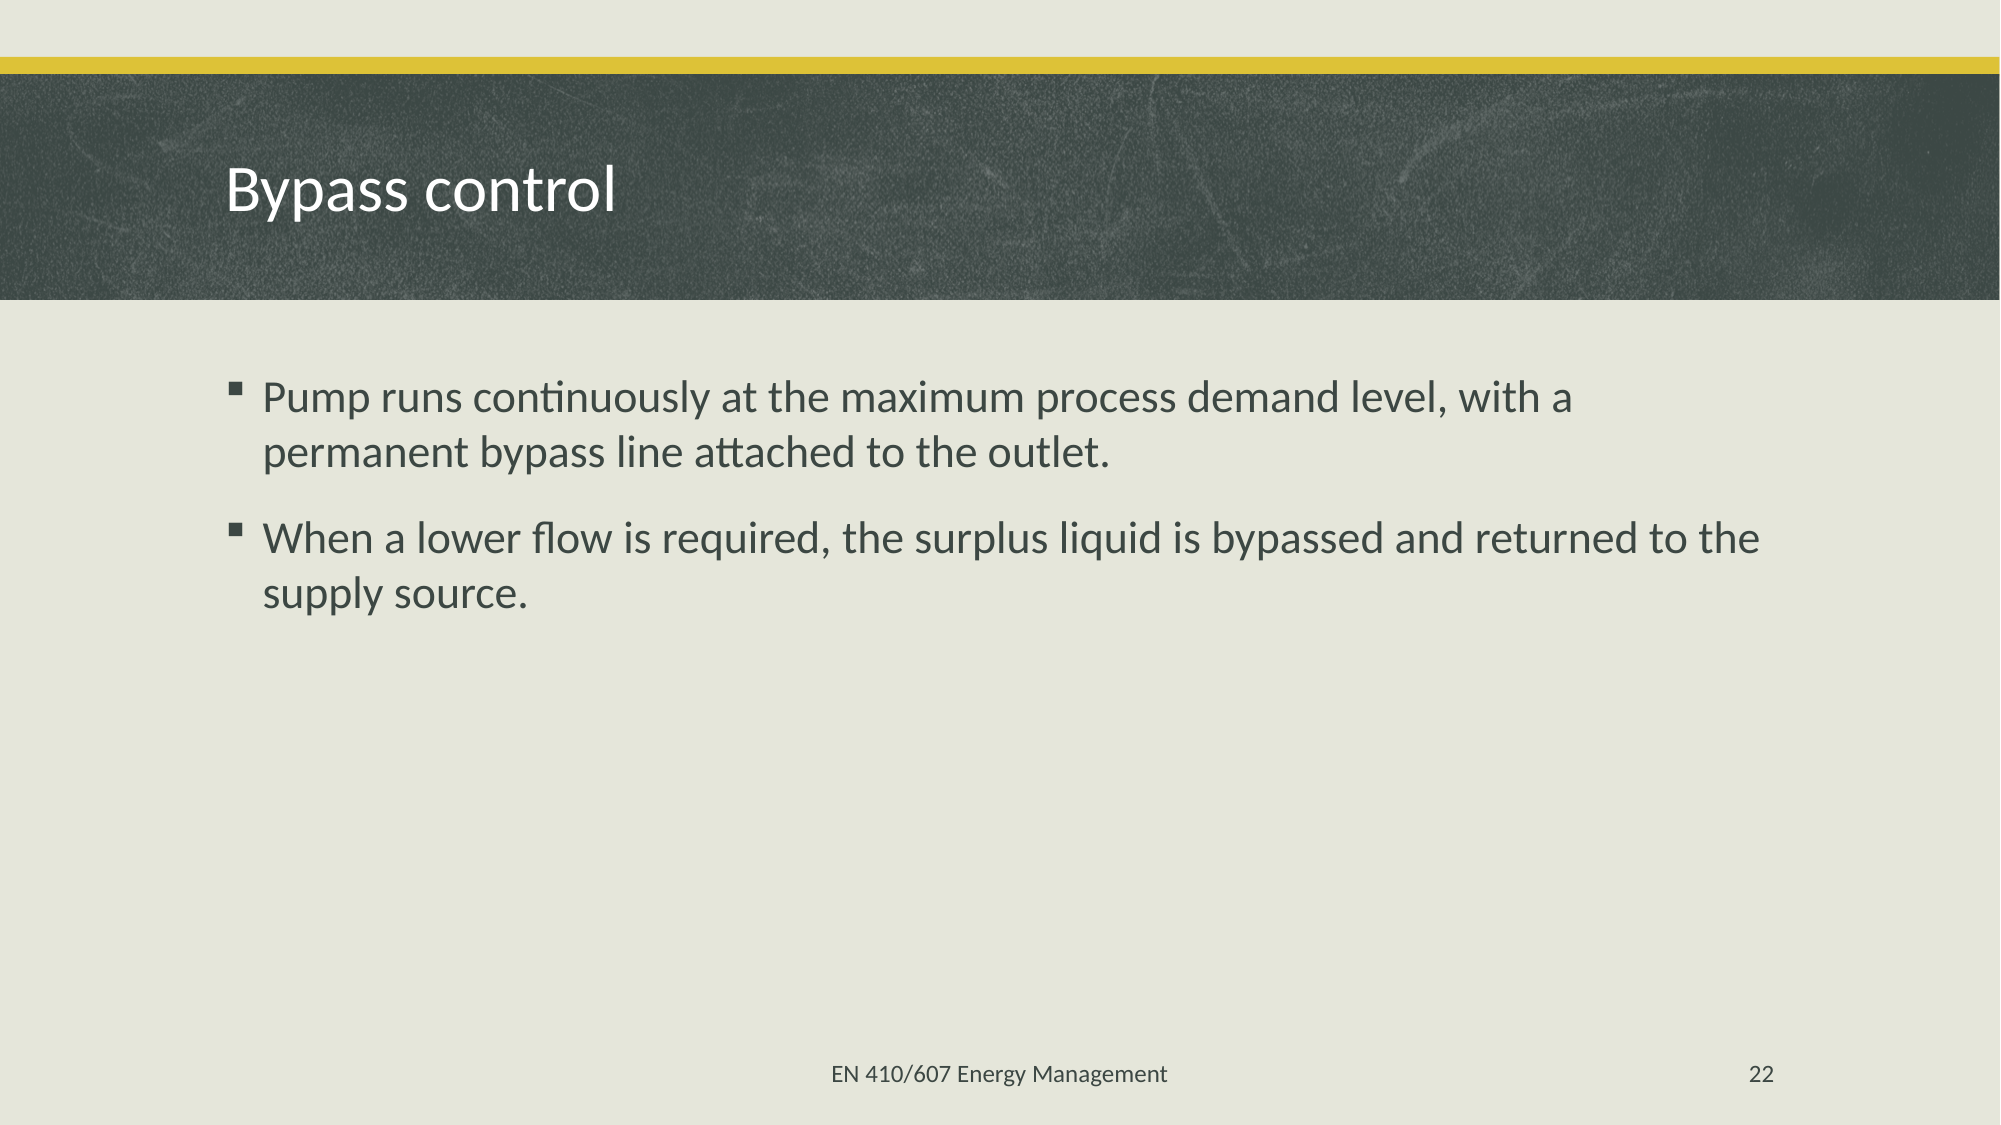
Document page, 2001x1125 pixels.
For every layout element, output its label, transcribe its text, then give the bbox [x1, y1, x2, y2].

title Bypass control [210, 76, 1790, 300]
picture [0, 74, 2000, 300]
footer EN 410/607 Energy Management [533, 1042, 1466, 1103]
list Pump runs continuously at the maximum process demand level, with a permanent bypass line attached to the outlet. When a lower flow is required, the surplus liquid is bypassed and returned to the supply source. [210, 359, 1790, 1014]
slide_number 22 [1466, 1042, 1790, 1103]
